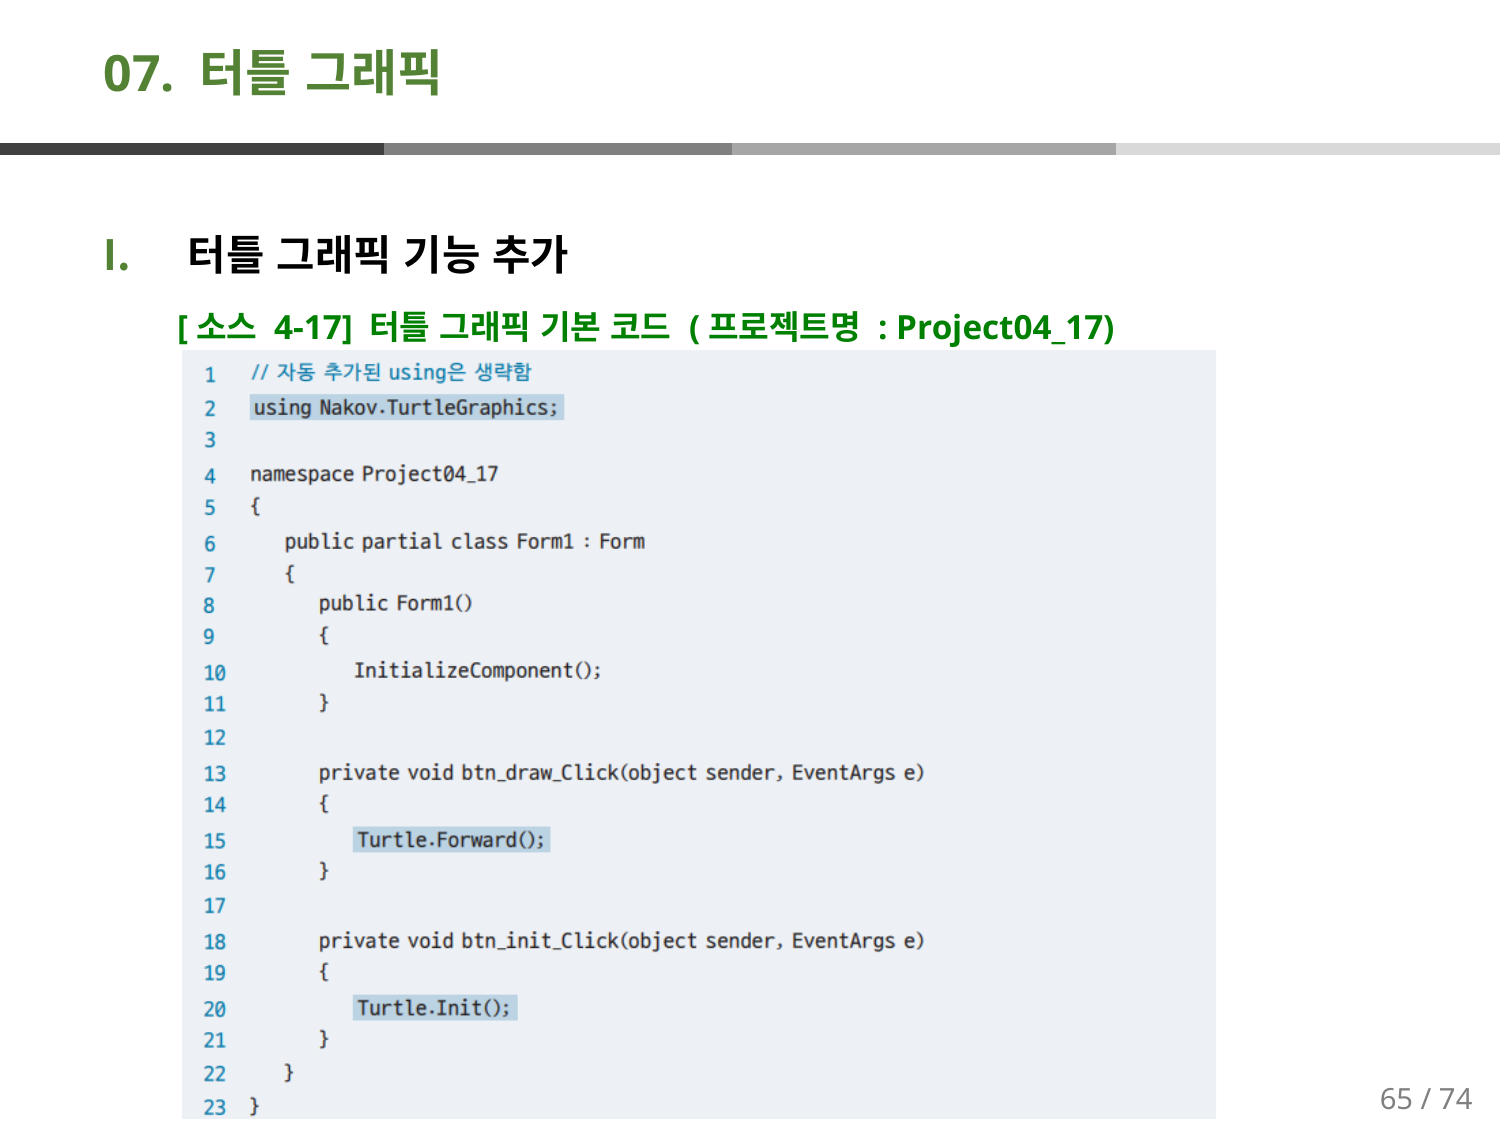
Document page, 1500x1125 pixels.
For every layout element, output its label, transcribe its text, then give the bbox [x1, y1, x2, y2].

list 터틀 그래픽 기능 추가 [소스 4-17] 터틀 그래픽 기본 코드 (프로젝트명 : Project04_17) [88, 196, 1447, 1125]
title 07. 터틀 그래픽 [88, 30, 1400, 121]
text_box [182, 350, 1217, 1119]
